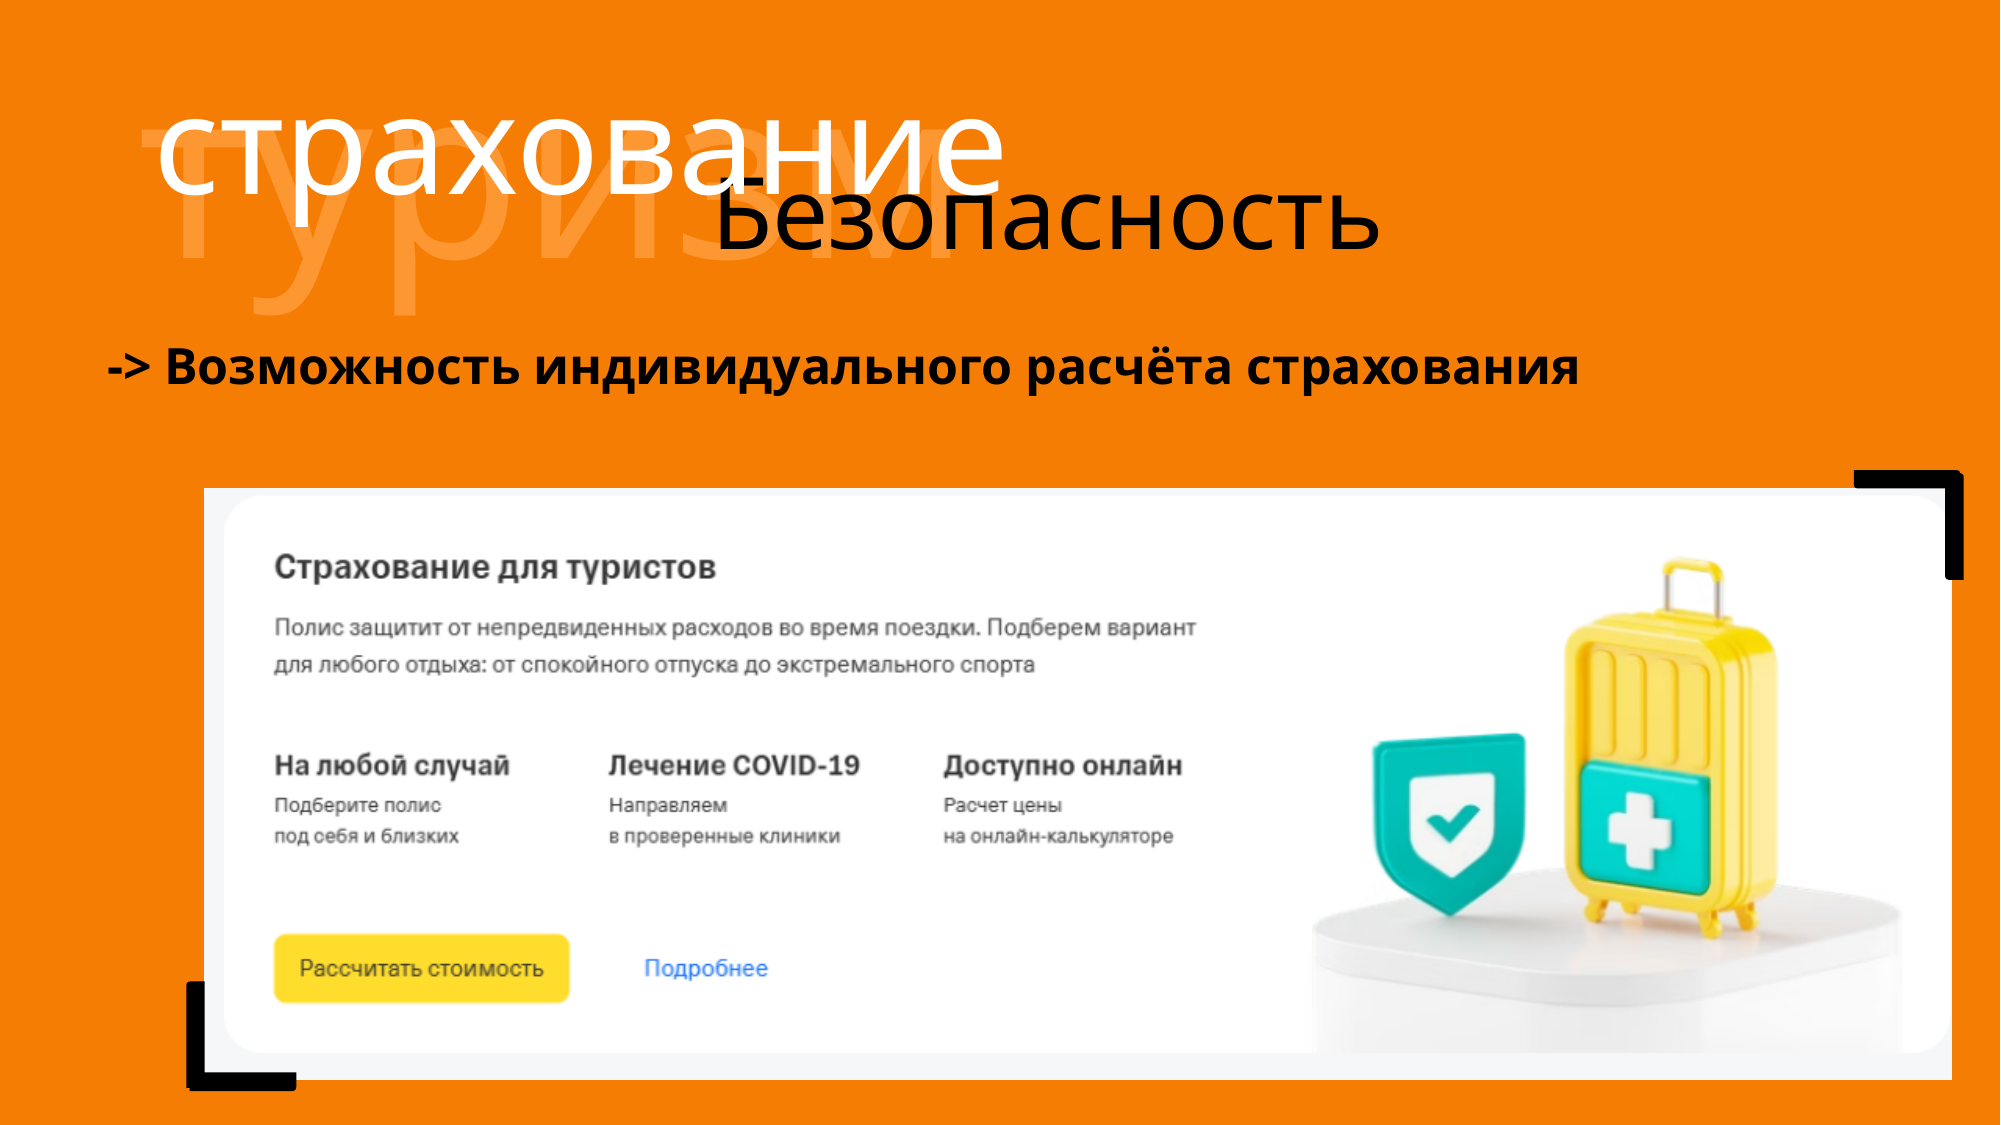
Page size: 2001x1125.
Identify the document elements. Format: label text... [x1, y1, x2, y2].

text_box -> Возможность индивидуального расчёта страхования [92, 327, 1765, 402]
title Безопасность [138, 0, 1957, 280]
text_box [1853, 470, 1961, 488]
text_box туризм [123, 11, 987, 314]
text_box [186, 981, 204, 1088]
text_box [189, 1072, 297, 1092]
picture [204, 488, 1952, 1080]
text_box [1945, 473, 1964, 580]
text_box страхование [138, 49, 1025, 230]
